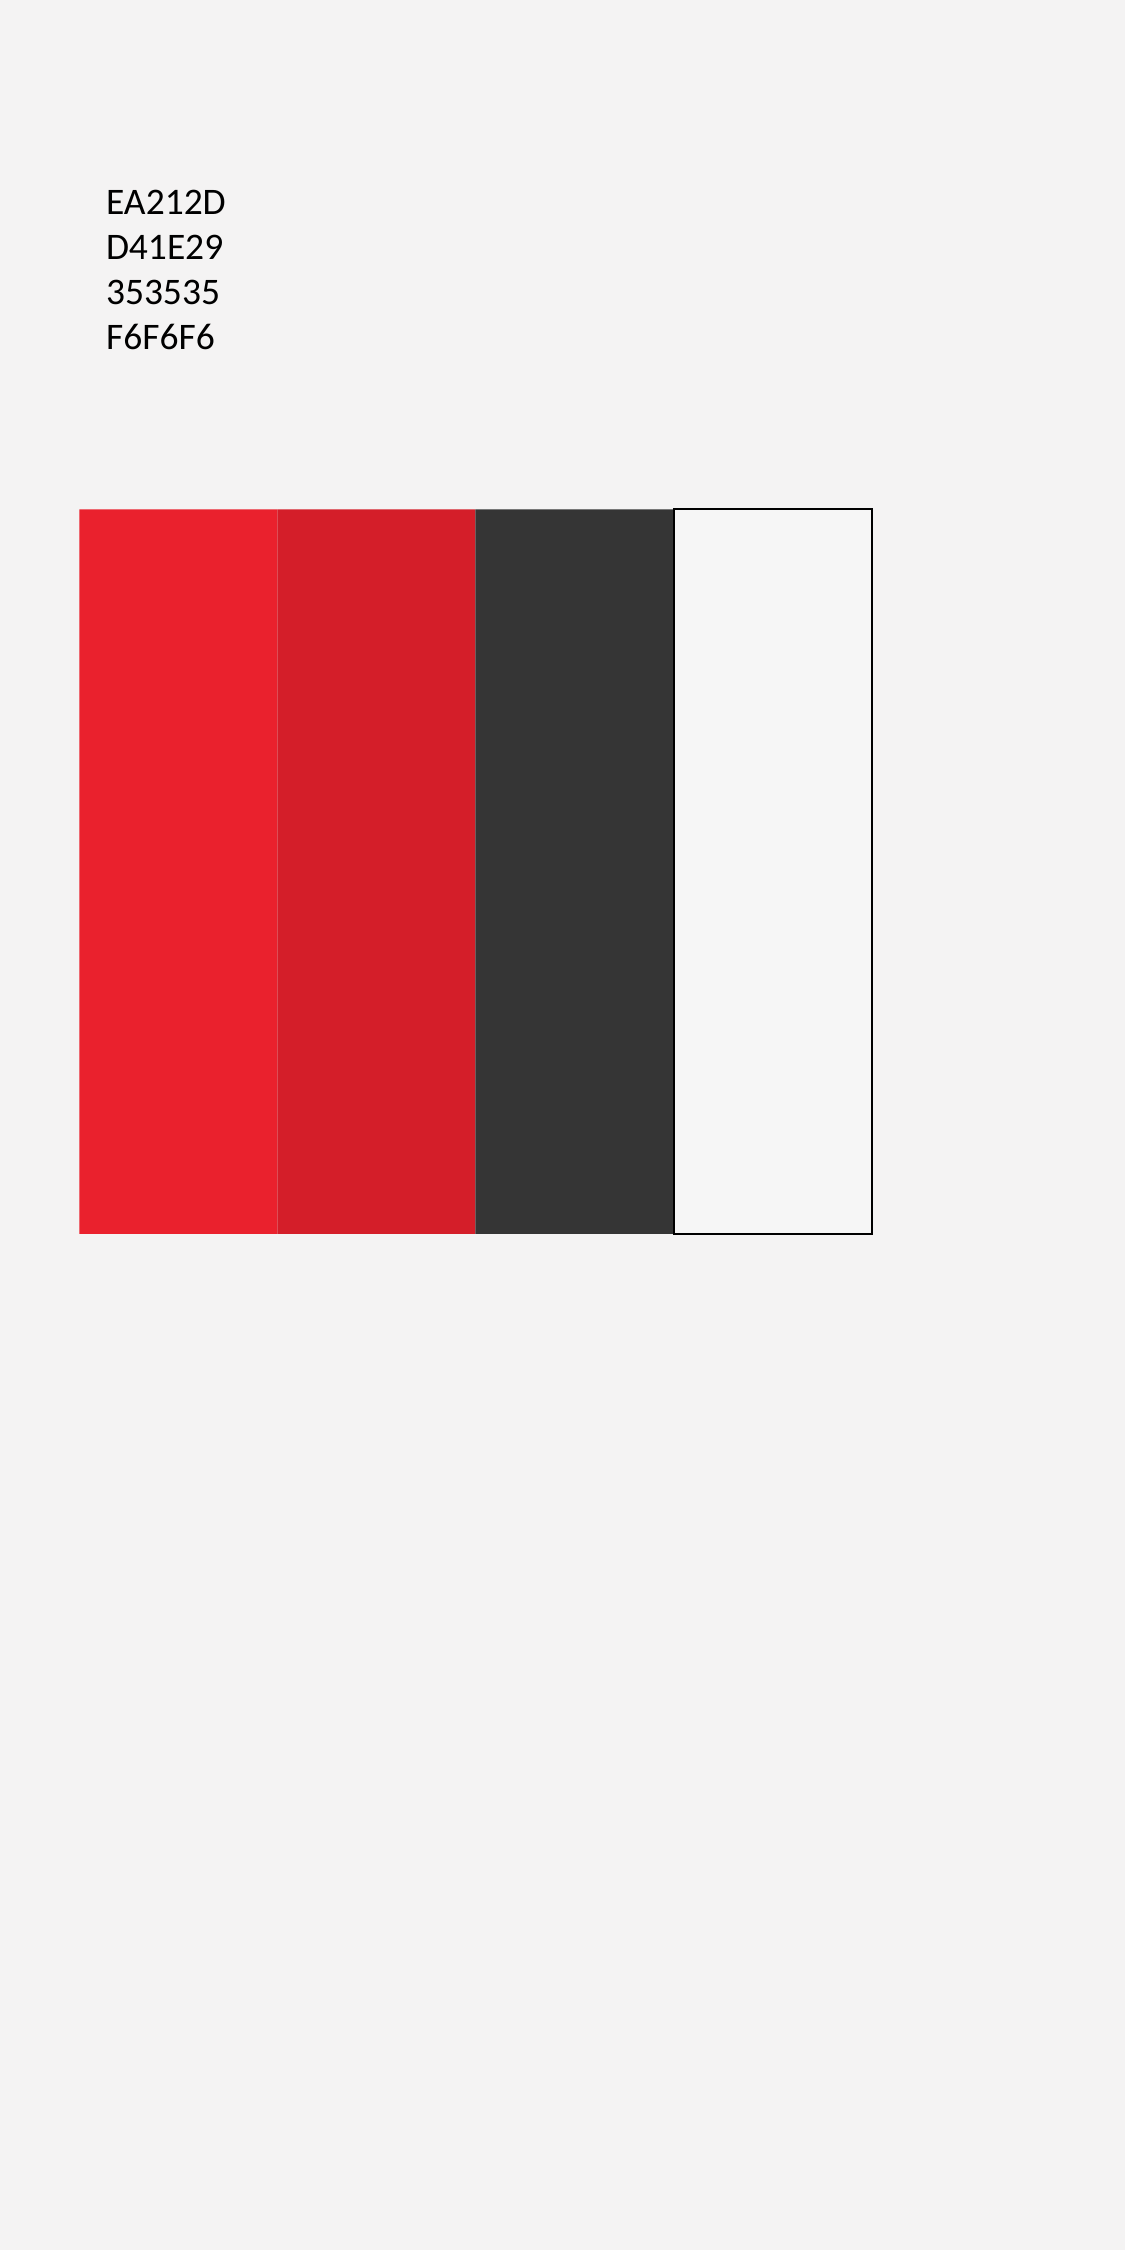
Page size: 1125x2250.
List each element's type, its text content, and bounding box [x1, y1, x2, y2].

text_box EA212D D41E29 353535 F6F6F6 [91, 169, 241, 365]
text_box [474, 508, 673, 1235]
text_box [78, 508, 276, 1235]
text_box [276, 508, 474, 1235]
text_box [673, 508, 873, 1235]
